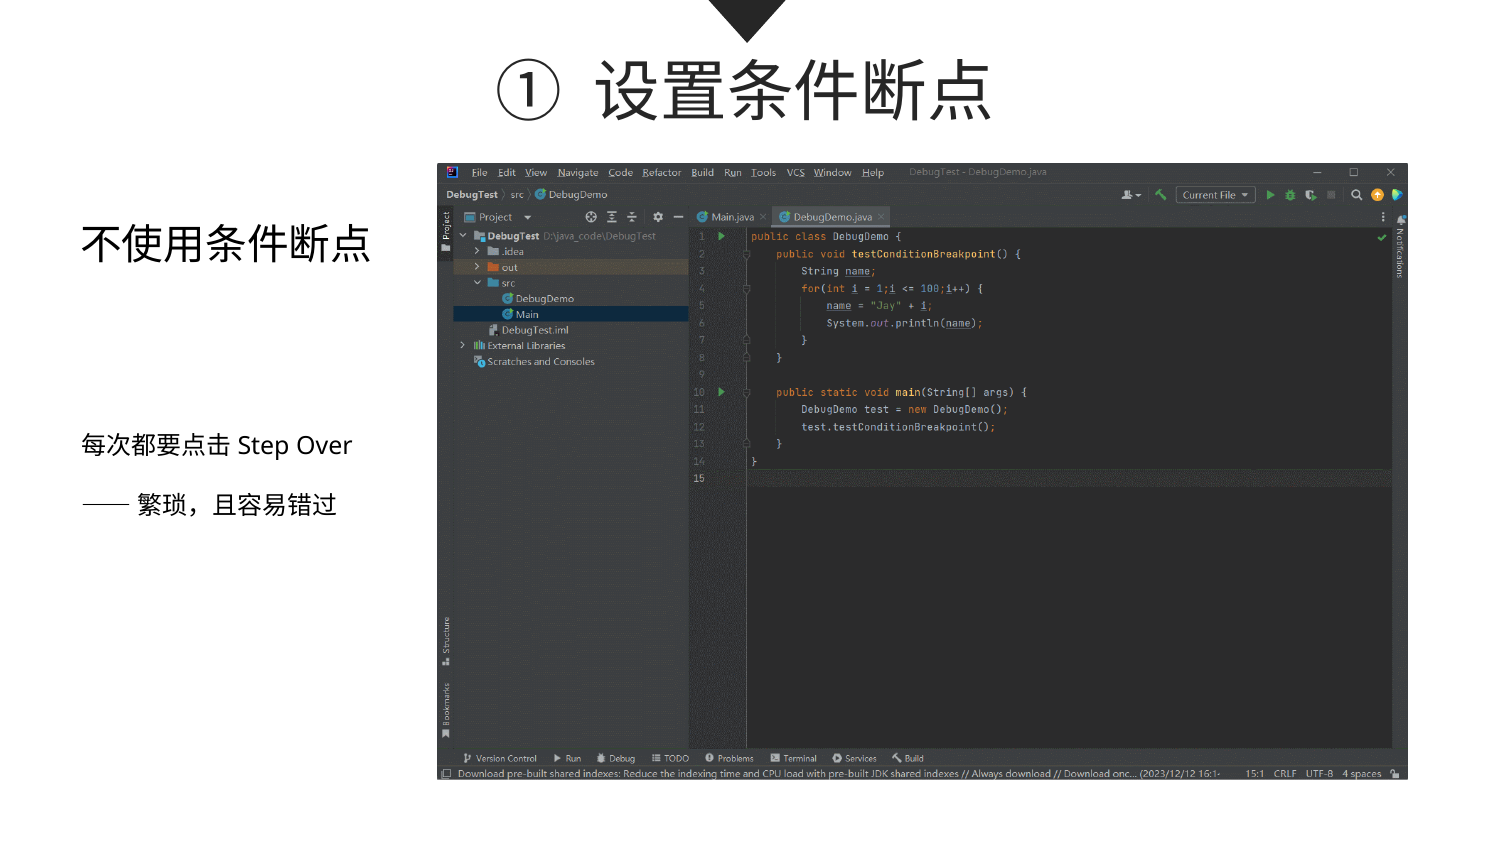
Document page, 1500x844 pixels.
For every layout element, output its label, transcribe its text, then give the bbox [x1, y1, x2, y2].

text_box [707, 0, 788, 45]
text_box 不使用条件断点 [65, 210, 412, 276]
text_box ① 设置条件断点 [393, 41, 1097, 137]
picture [436, 163, 1408, 780]
text_box 每次都要点击Step Over ——繁琐，且容易错过 [66, 421, 436, 582]
